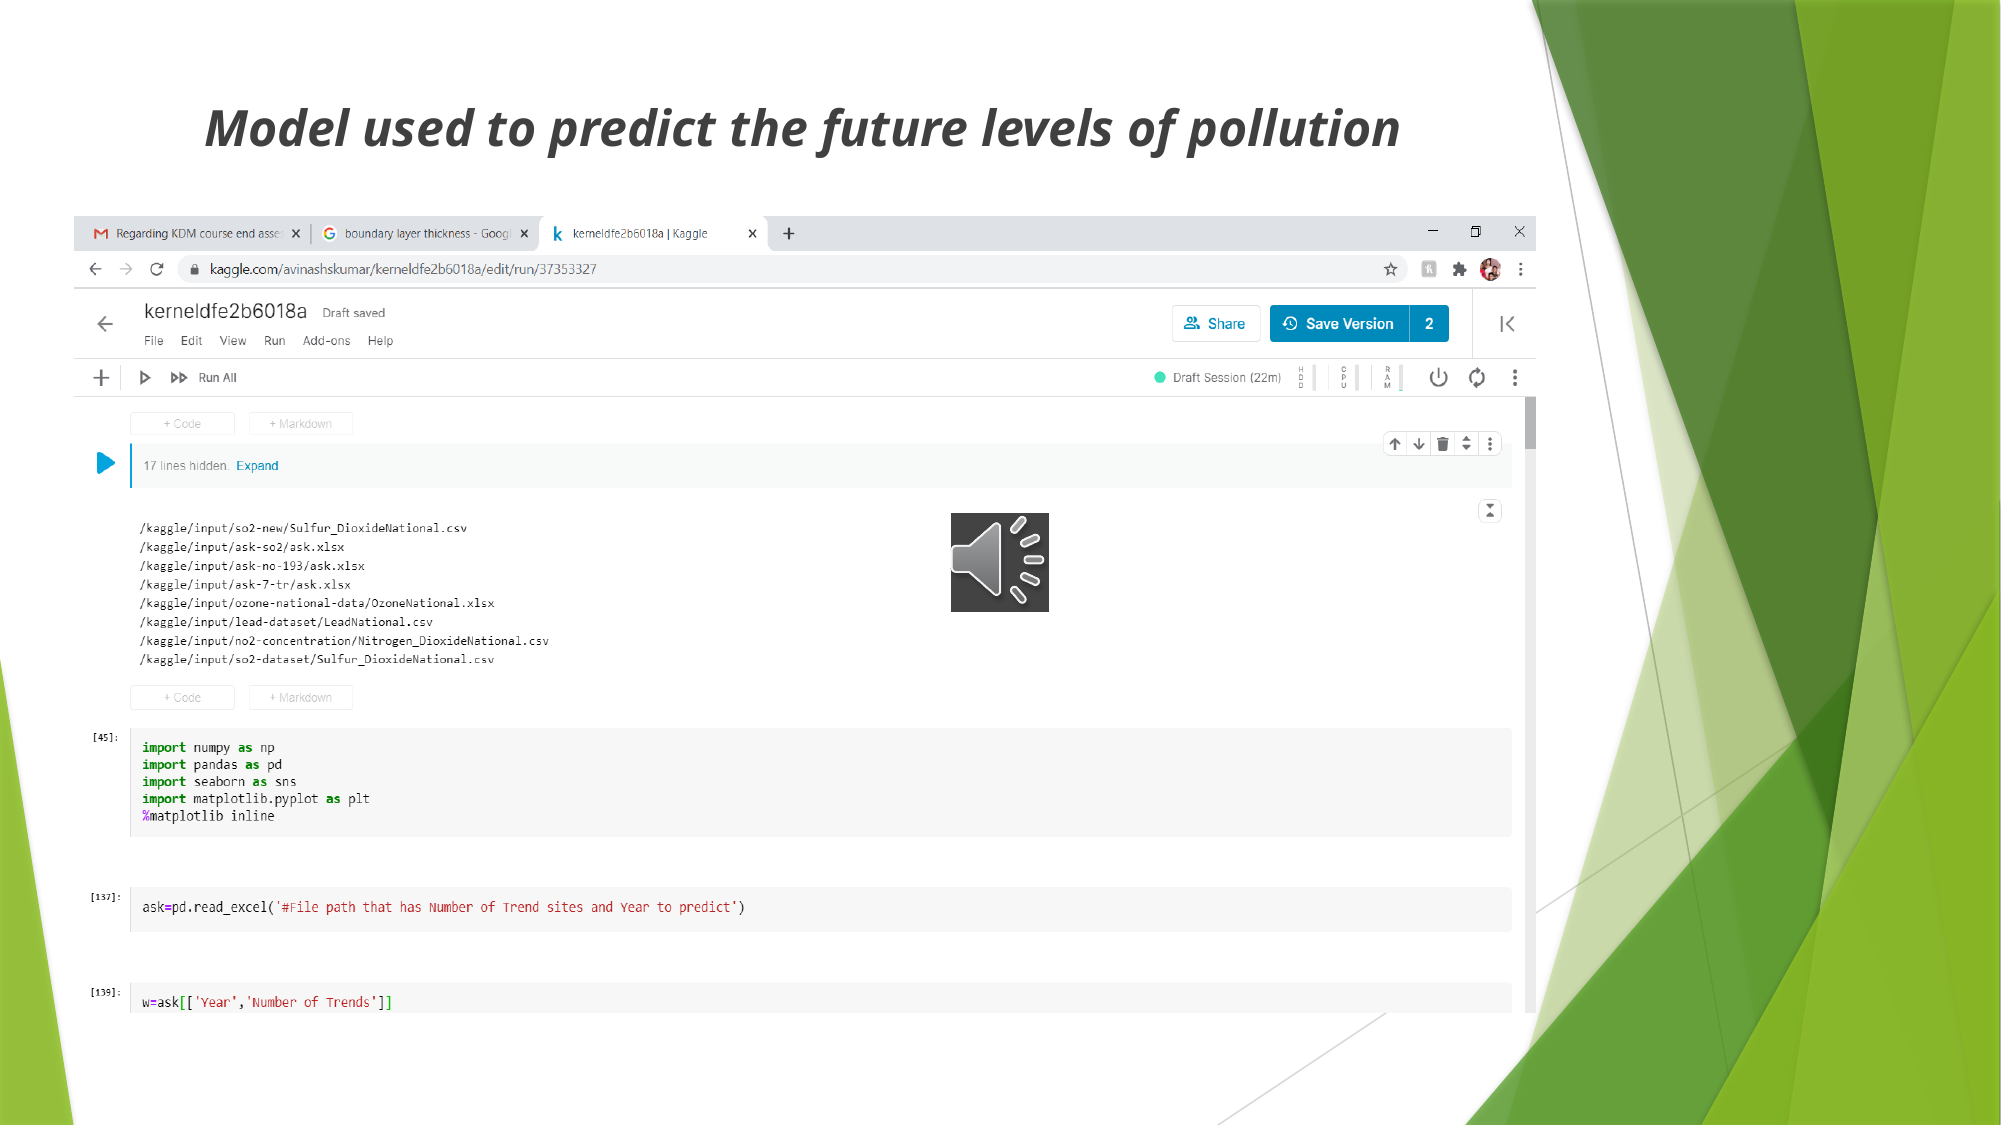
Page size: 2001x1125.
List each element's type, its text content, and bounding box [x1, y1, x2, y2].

picture [73, 216, 1537, 1014]
list Model used to predict the future levels of pollution [111, 88, 1741, 991]
